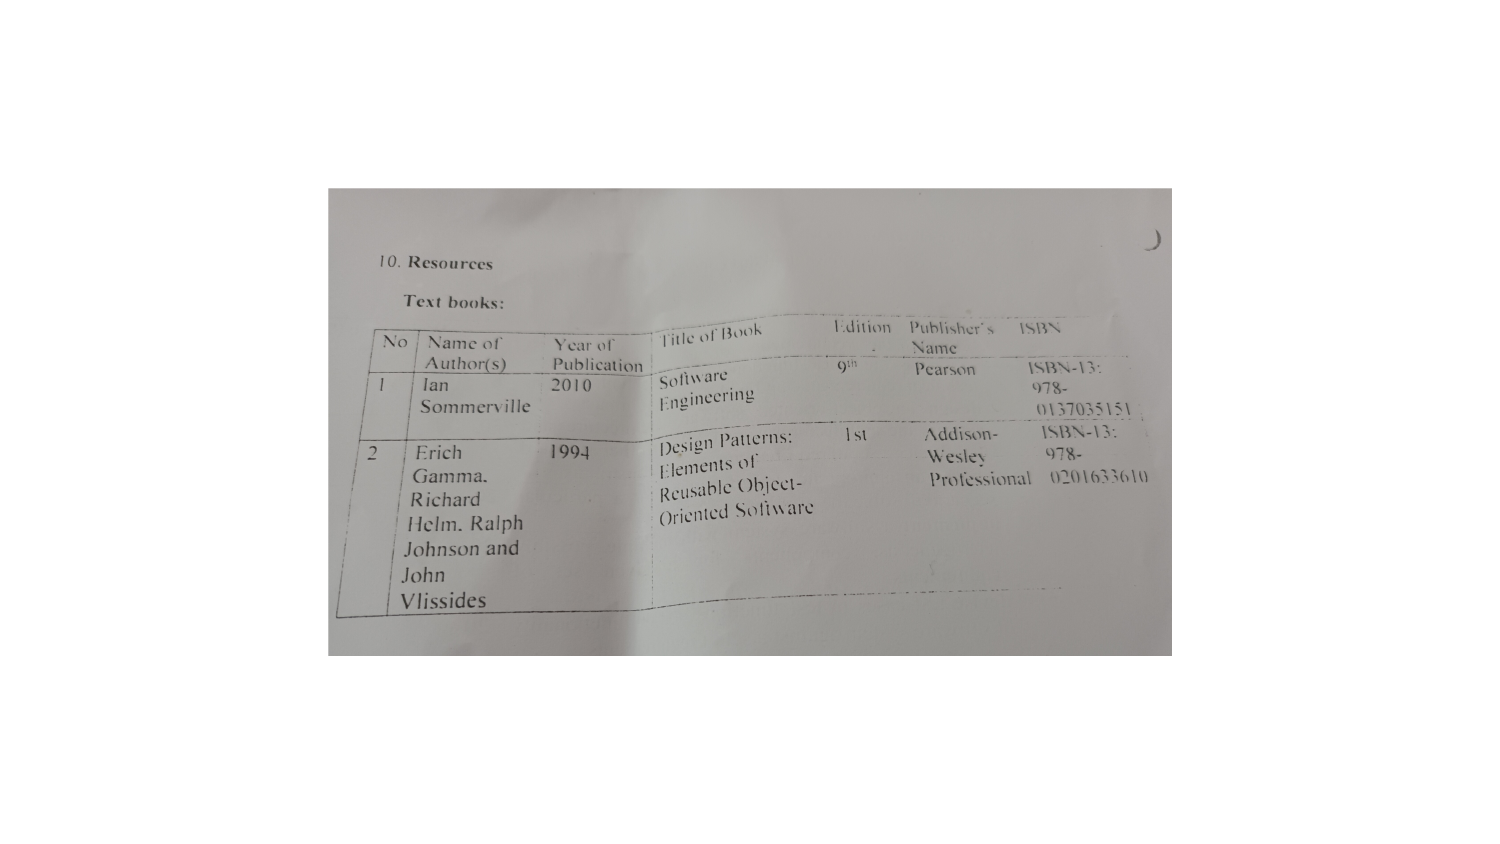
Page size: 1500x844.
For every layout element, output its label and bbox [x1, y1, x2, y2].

picture [330, 0, 1172, 844]
